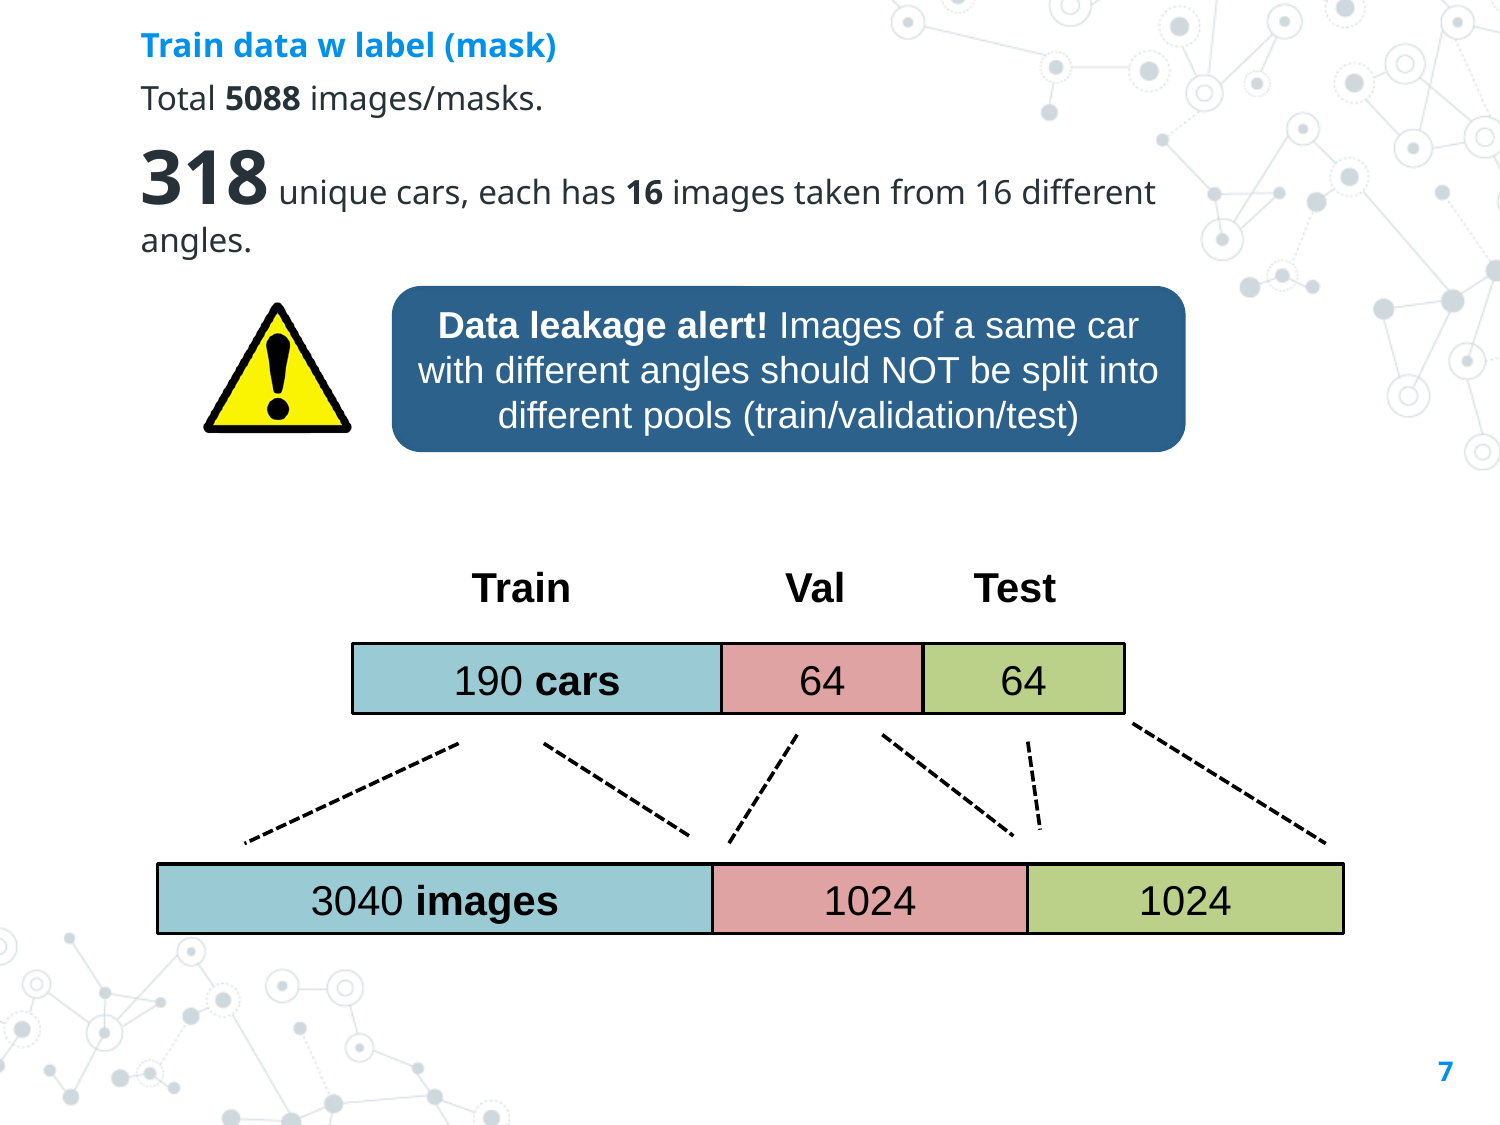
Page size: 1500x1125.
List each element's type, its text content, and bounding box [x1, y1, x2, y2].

text_box 1024 [1026, 862, 1345, 936]
picture [0, 0, 1500, 1125]
text_box 64 [921, 642, 1126, 716]
text_box 190 cars [351, 642, 719, 716]
text_box Val [770, 553, 861, 619]
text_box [1132, 723, 1326, 844]
text_box Train [456, 553, 587, 619]
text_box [1027, 741, 1041, 830]
text_box Test [958, 553, 1072, 619]
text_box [543, 743, 690, 837]
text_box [728, 734, 798, 844]
text_box 64 [719, 642, 921, 716]
text_box 1024 [710, 862, 1026, 936]
slide_number 7 [1378, 1038, 1469, 1125]
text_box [882, 734, 1014, 837]
text_box 3040 images [156, 862, 710, 936]
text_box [244, 743, 459, 844]
text_box Data leakage alert! Images of a same car with different angles should NOT be split into different pools (train/validation/test) [391, 285, 1186, 453]
text_box Train data w label (mask) Total 5088 images/masks. 318 unique cars, each has 16 images taken from 16 different angles. [125, 9, 1222, 191]
